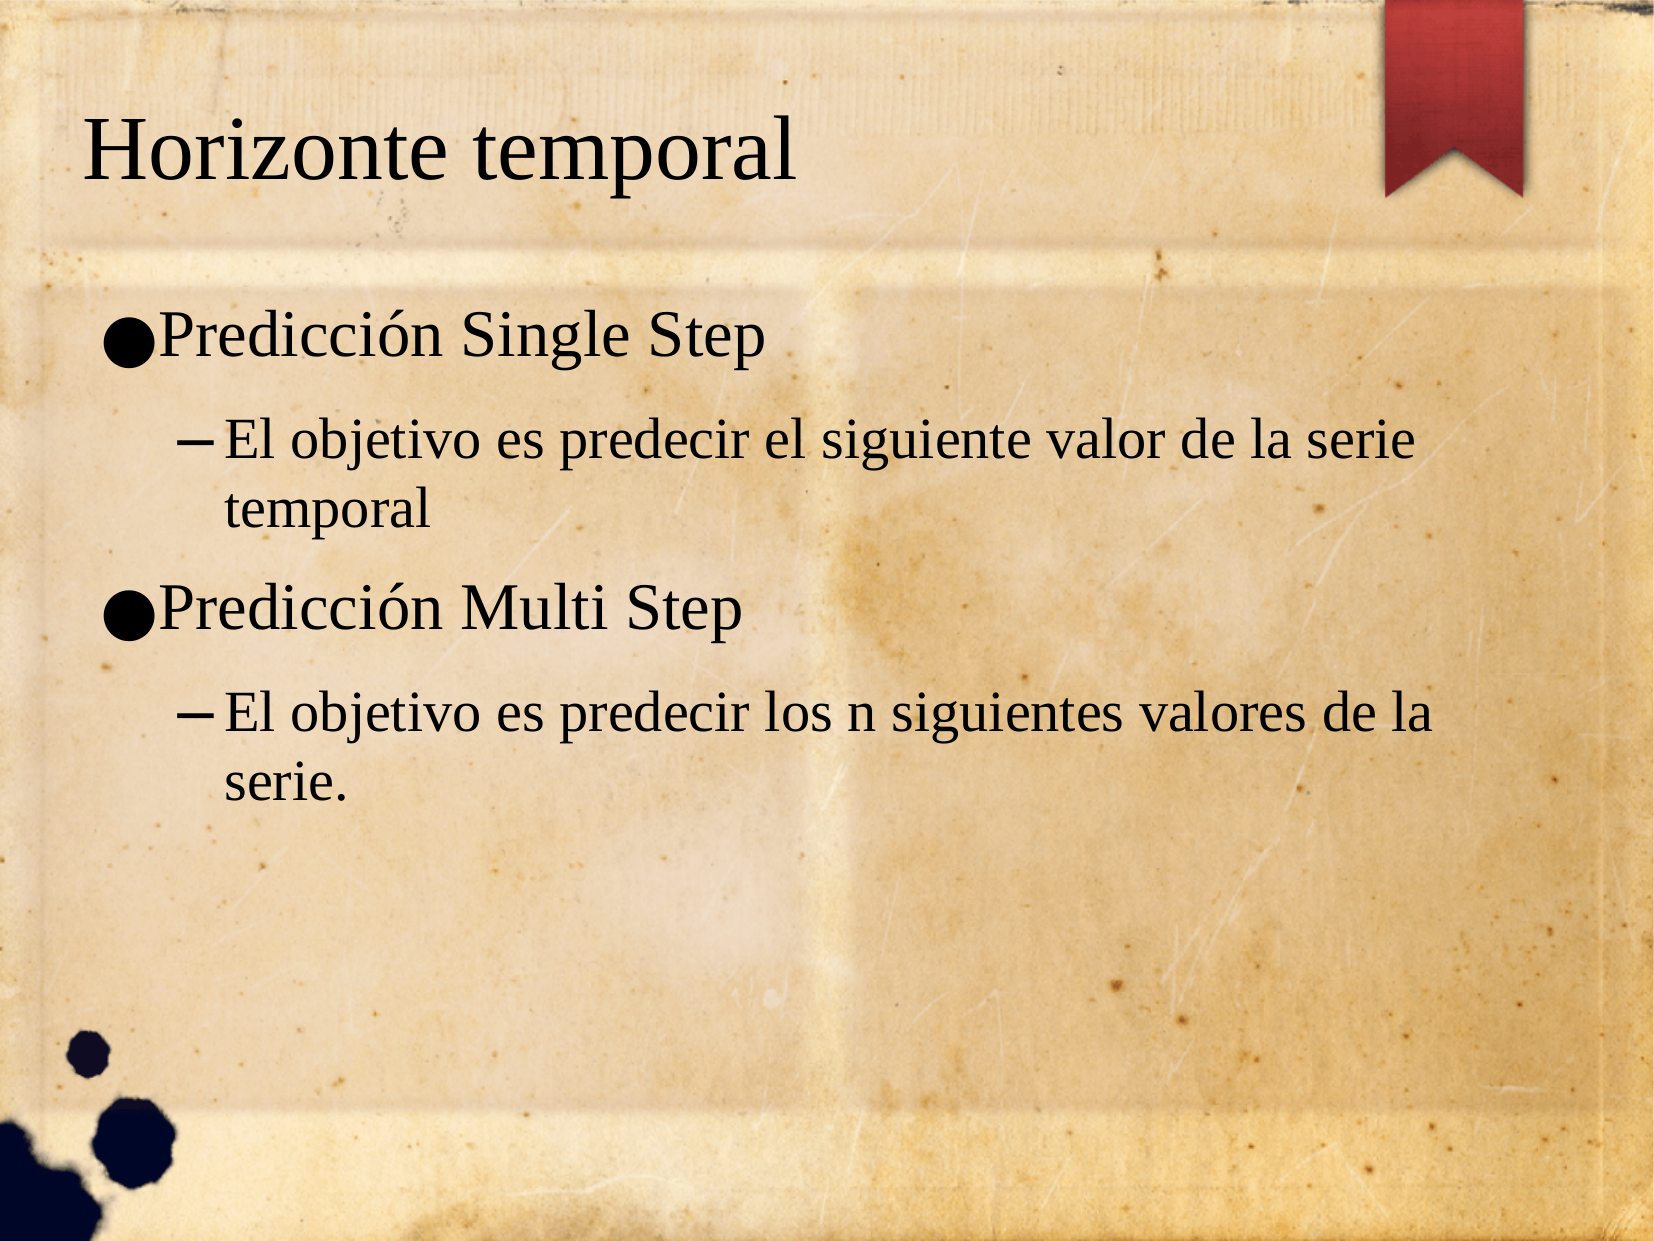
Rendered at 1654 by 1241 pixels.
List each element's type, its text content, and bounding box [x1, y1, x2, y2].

list Predicción Single Step El objetivo es predecir el siguiente valor de la serie temporal Predicción Multi Step El objetivo es predecir los n siguientes valores de la serie. [82, 290, 1538, 1010]
title Horizonte temporal [82, 49, 1347, 237]
picture [0, 0, 1654, 1241]
